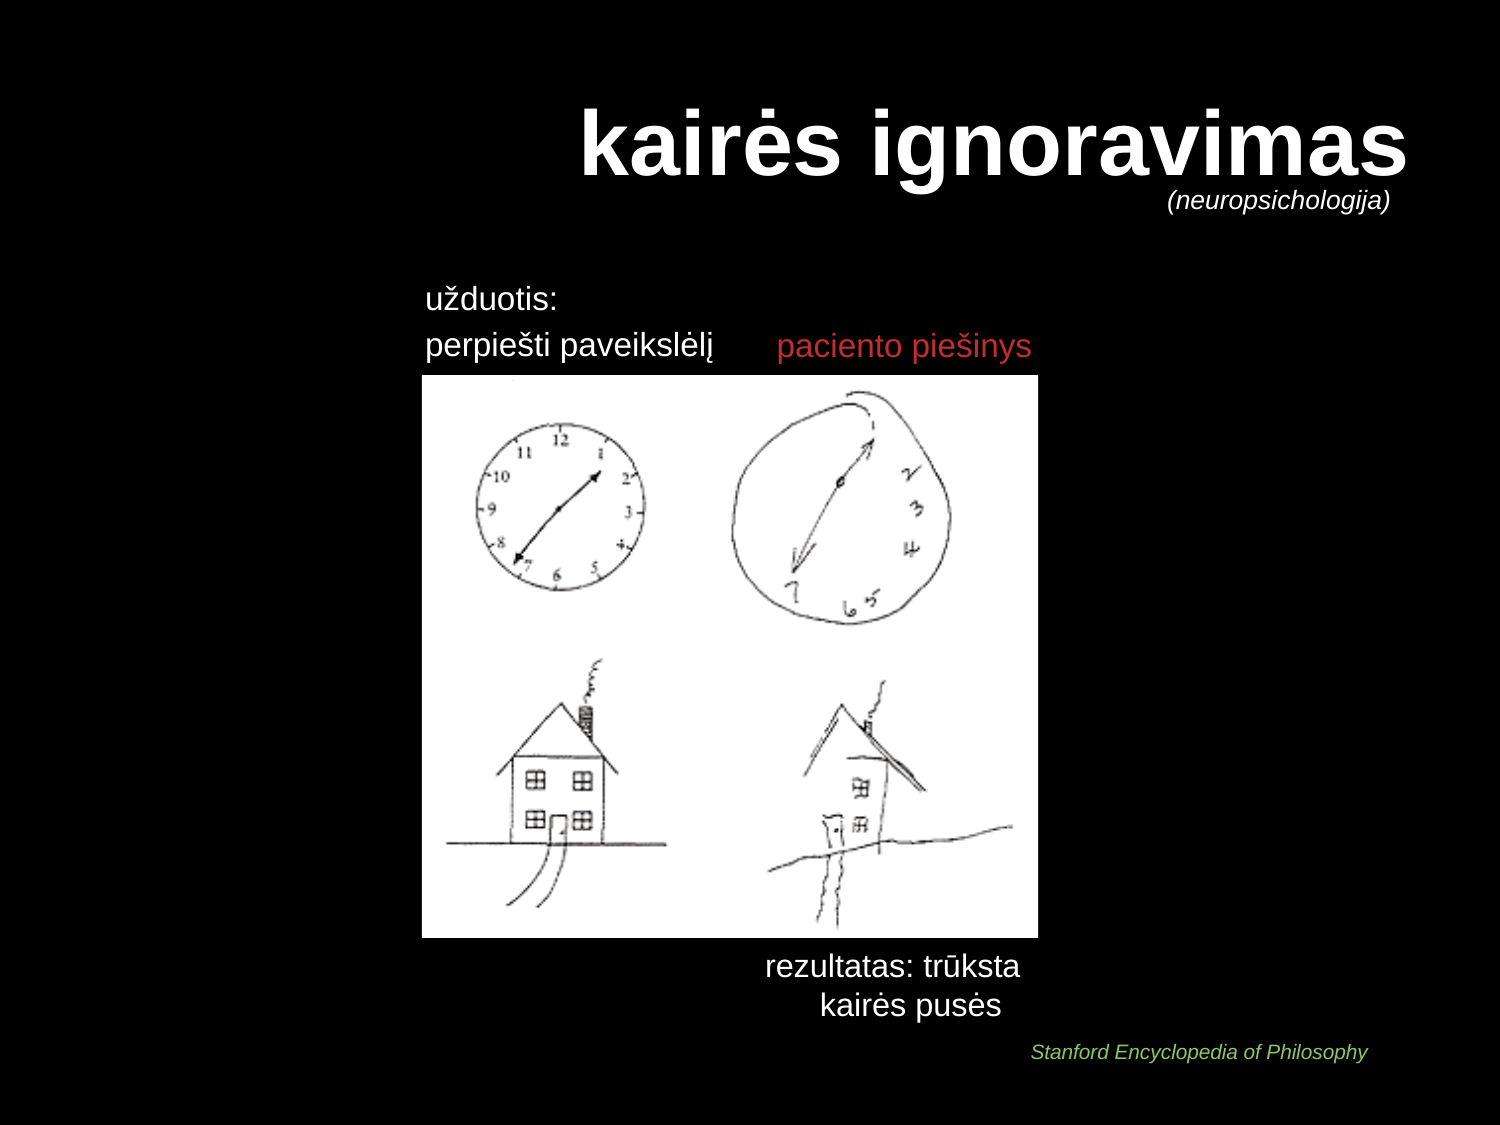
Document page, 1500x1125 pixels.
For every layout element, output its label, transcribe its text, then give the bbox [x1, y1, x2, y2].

text_box Stanford Encyclopedia of Philosophy [984, 1031, 1383, 1079]
picture [421, 374, 1039, 938]
text_box užduotis: perpiešti paveikslėlį [410, 269, 739, 387]
text_box (neuropsichologija) [1054, 175, 1407, 223]
text_box paciento piešinys [761, 316, 1161, 387]
title kairės ignoravimas [75, 45, 1425, 233]
text_box rezultatas: trūksta kairės pusės [749, 937, 1067, 1032]
